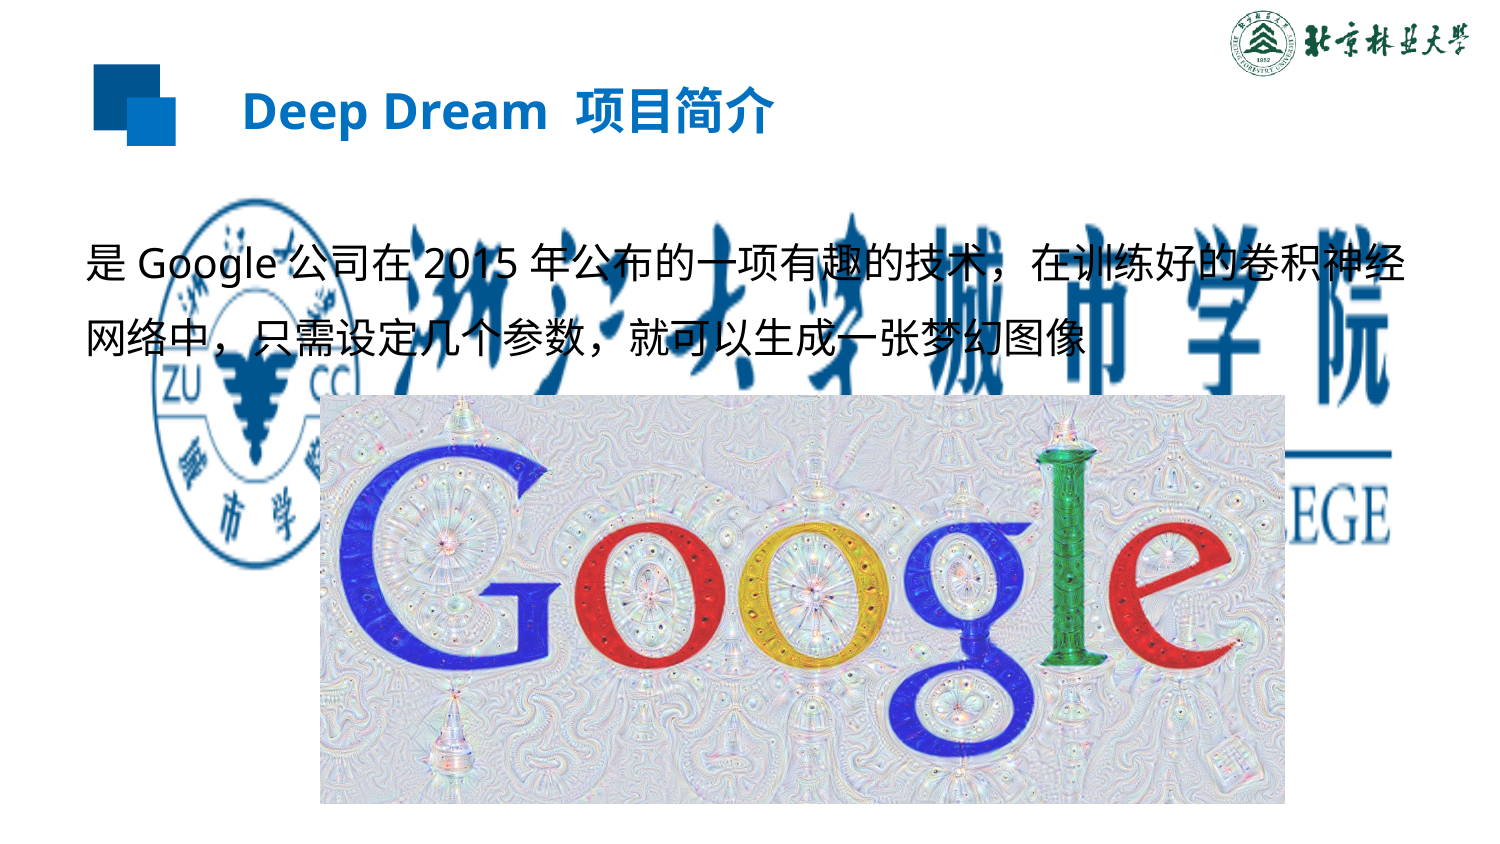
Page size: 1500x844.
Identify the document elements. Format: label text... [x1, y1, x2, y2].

text_box Deep Dream 项目简介 [226, 72, 854, 148]
text_box 是Google公司在2015年公布的一项有趣的技术，在训练好的卷积神经网络中，只需设定几个参数，就可以生成一张梦幻图像 [70, 204, 1424, 370]
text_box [93, 64, 176, 147]
picture [0, 0, 1500, 844]
